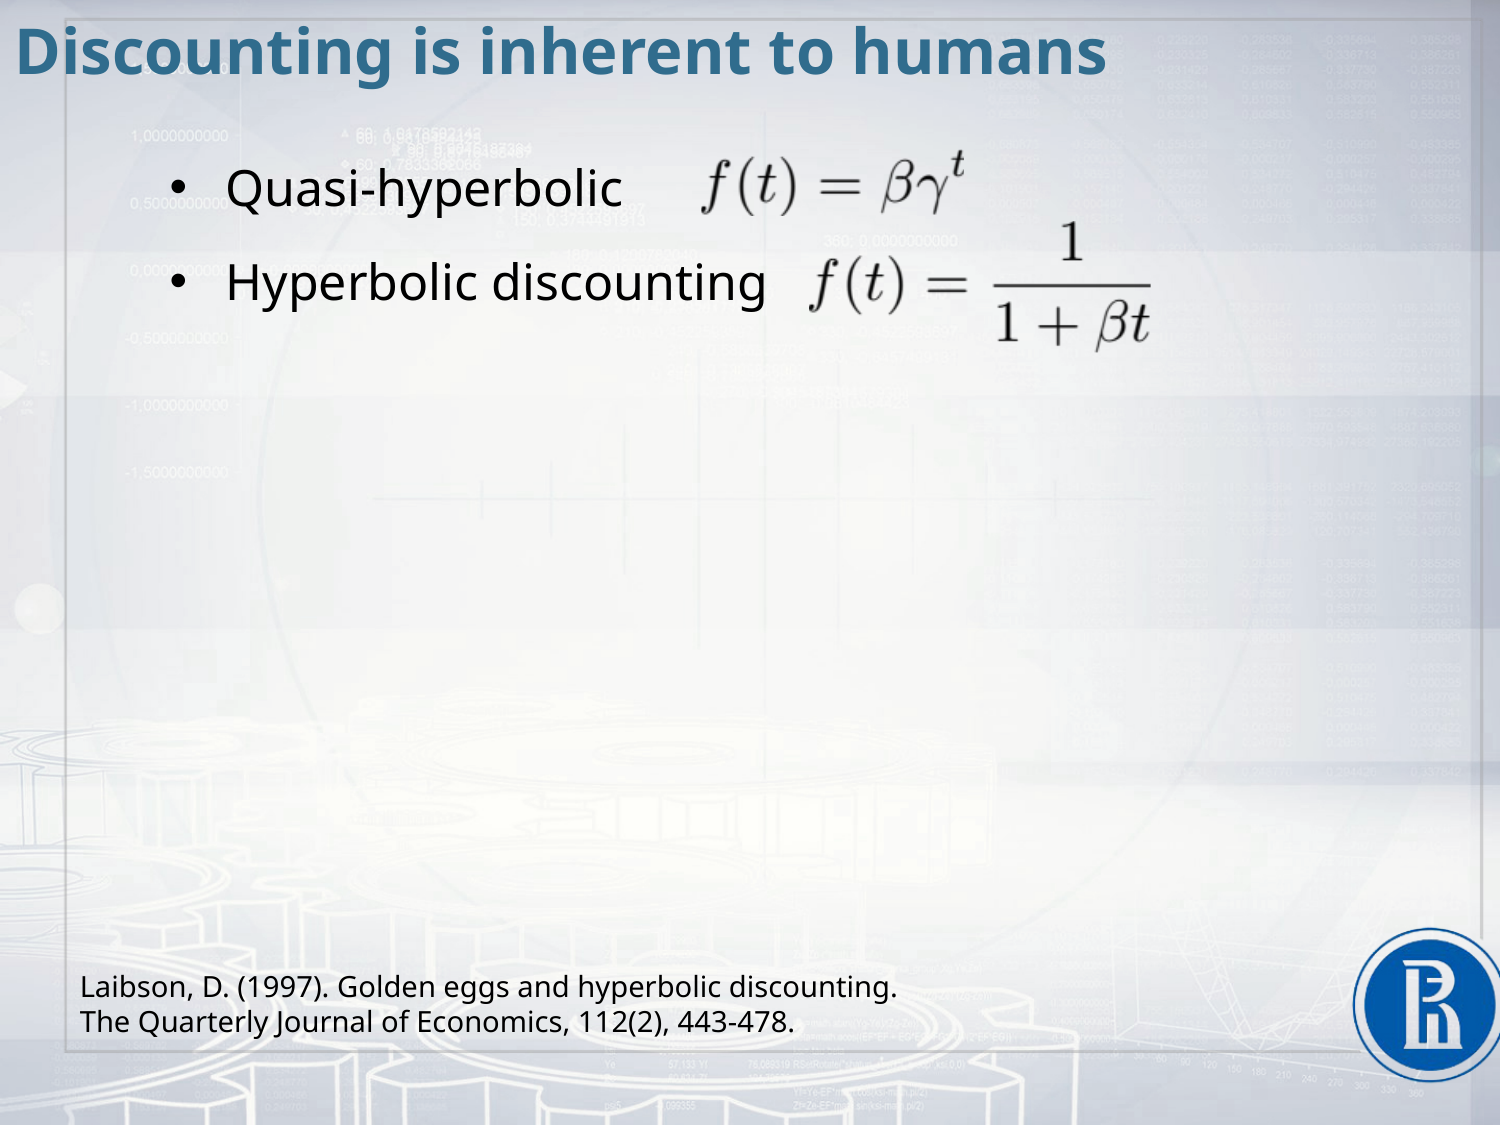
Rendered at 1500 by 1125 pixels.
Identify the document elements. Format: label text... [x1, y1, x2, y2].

picture [0, 102, 1500, 1125]
text_box Laibson, D. (1997). Golden eggs and hyperbolic discounting. The Quarterly Journal of Economics, 112(2), 443-478. [65, 961, 1483, 1046]
text_box Quasi-hyperbolic Hyperbolic discounting [135, 149, 1400, 505]
text_box Discounting is inherent to humans [0, 0, 1500, 102]
